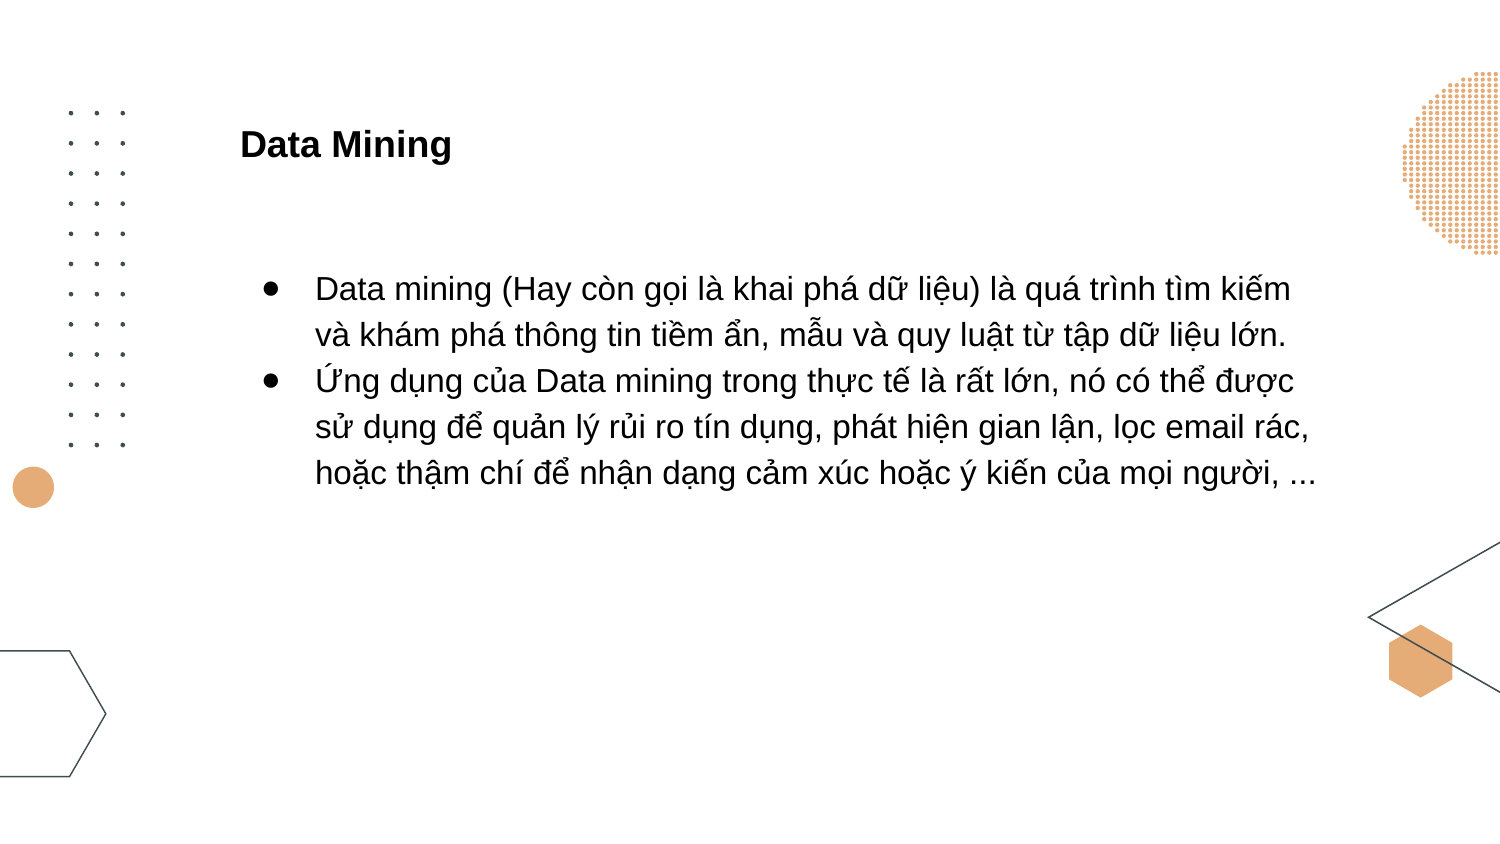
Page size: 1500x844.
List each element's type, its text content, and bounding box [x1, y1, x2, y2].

text_box Data mining (Hay còn gọi là khai phá dữ liệu) là quá trình tìm kiếm và khám phá thông tin tiềm ẩn, mẫu và quy luật từ tập dữ liệu lớn. Ứng dụng của Data mining trong thực tế là rất lớn, nó có thể được sử dụng để quản lý rủi ro tín dụng, phát hiện gian lận, lọc email rác, hoặc thậm chí để nhận dạng cảm xúc hoặc ý kiến của mọi người, ... [225, 246, 1339, 506]
title Data Mining [225, 104, 510, 197]
